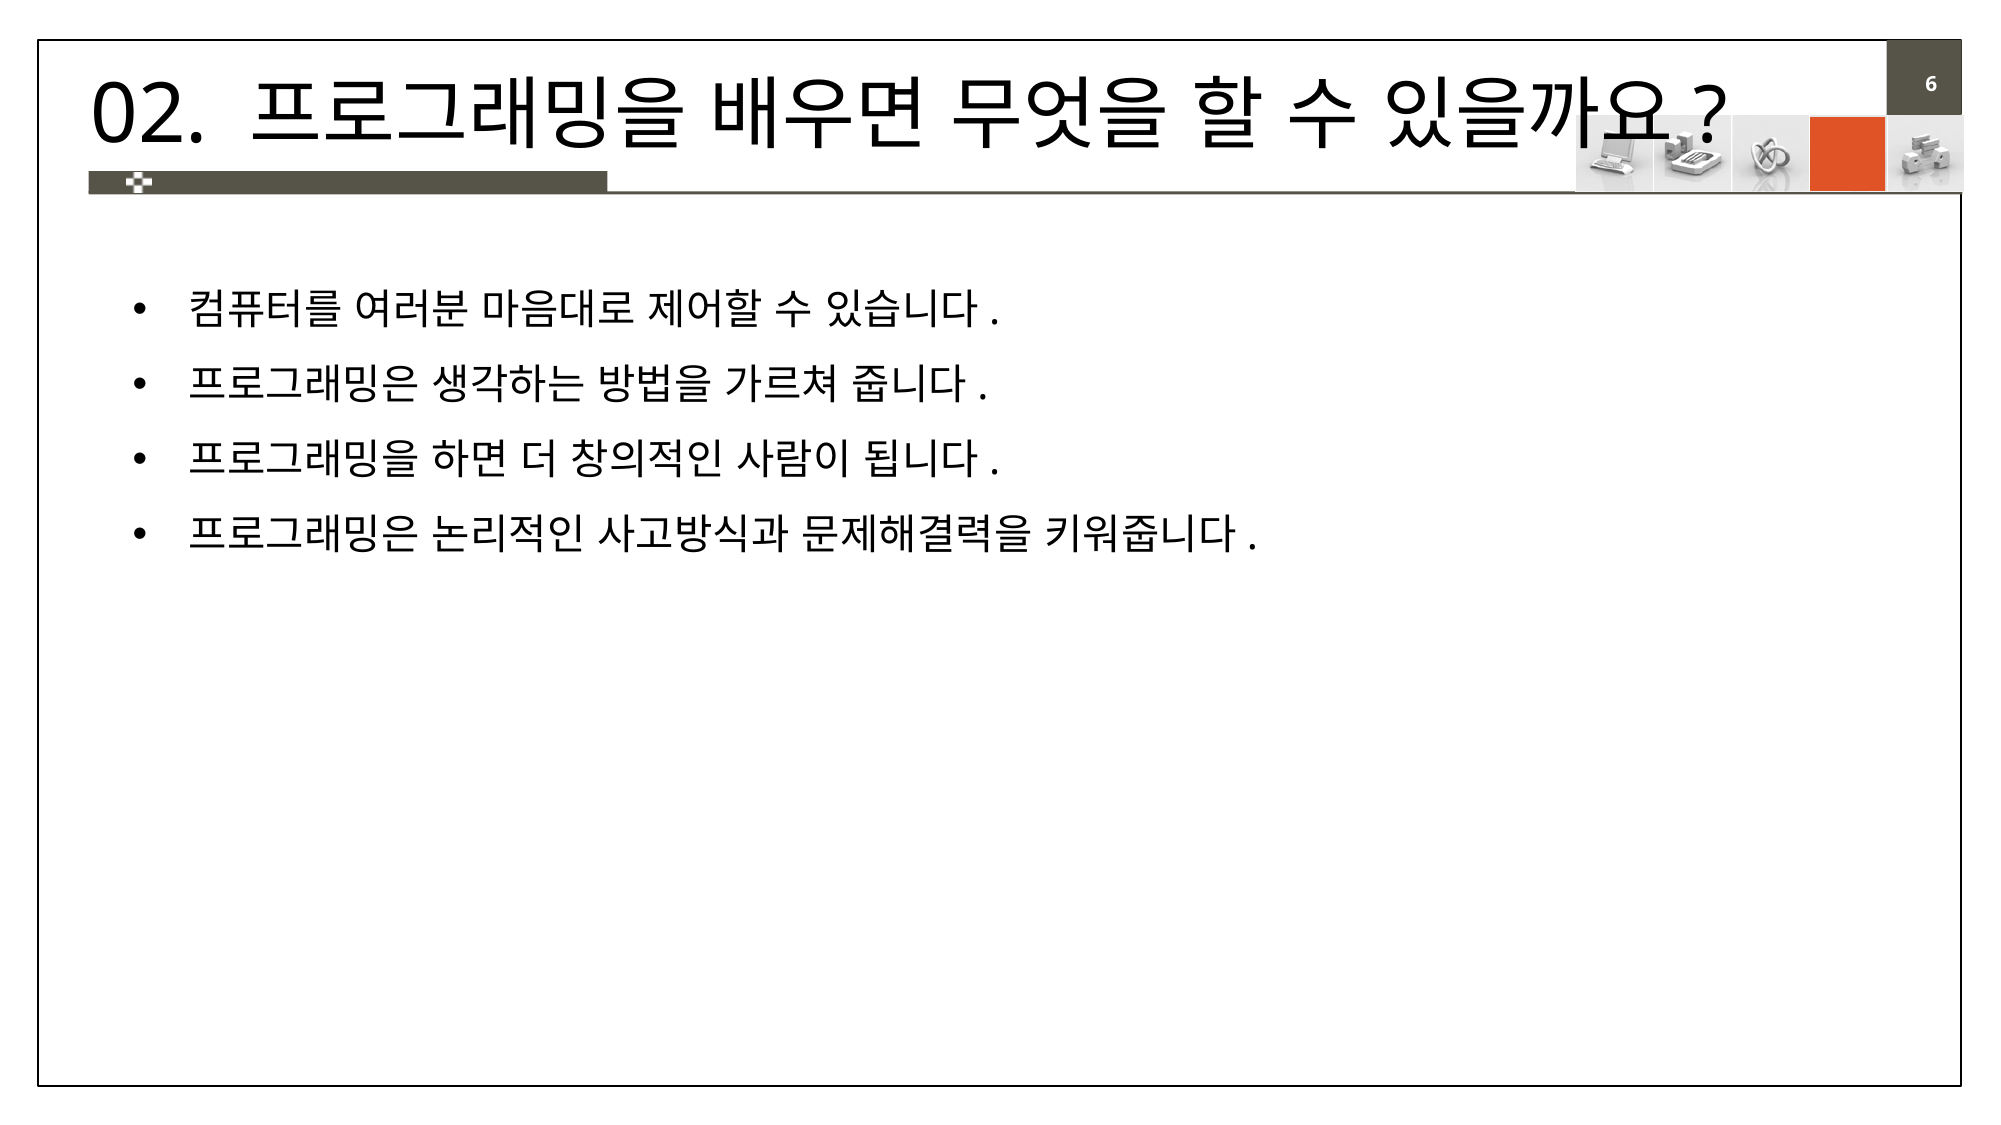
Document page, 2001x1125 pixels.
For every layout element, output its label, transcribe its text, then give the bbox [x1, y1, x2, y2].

title 02. 프로그래밍을 배우면 무엇을 할 수 있을까요? [76, 62, 1808, 208]
picture [1808, 114, 1964, 192]
text_box 컴퓨터를 여러분 마음대로 제어할 수 있습니다. 프로그래밍은 생각하는 방법을 가르쳐 줍니다. 프로그래밍을 하면 더 창의적인 사람이 됩니다. 프로그래밍은 논리적인 사고방식과 문제해결력을 키워줍니다. [117, 250, 1898, 566]
